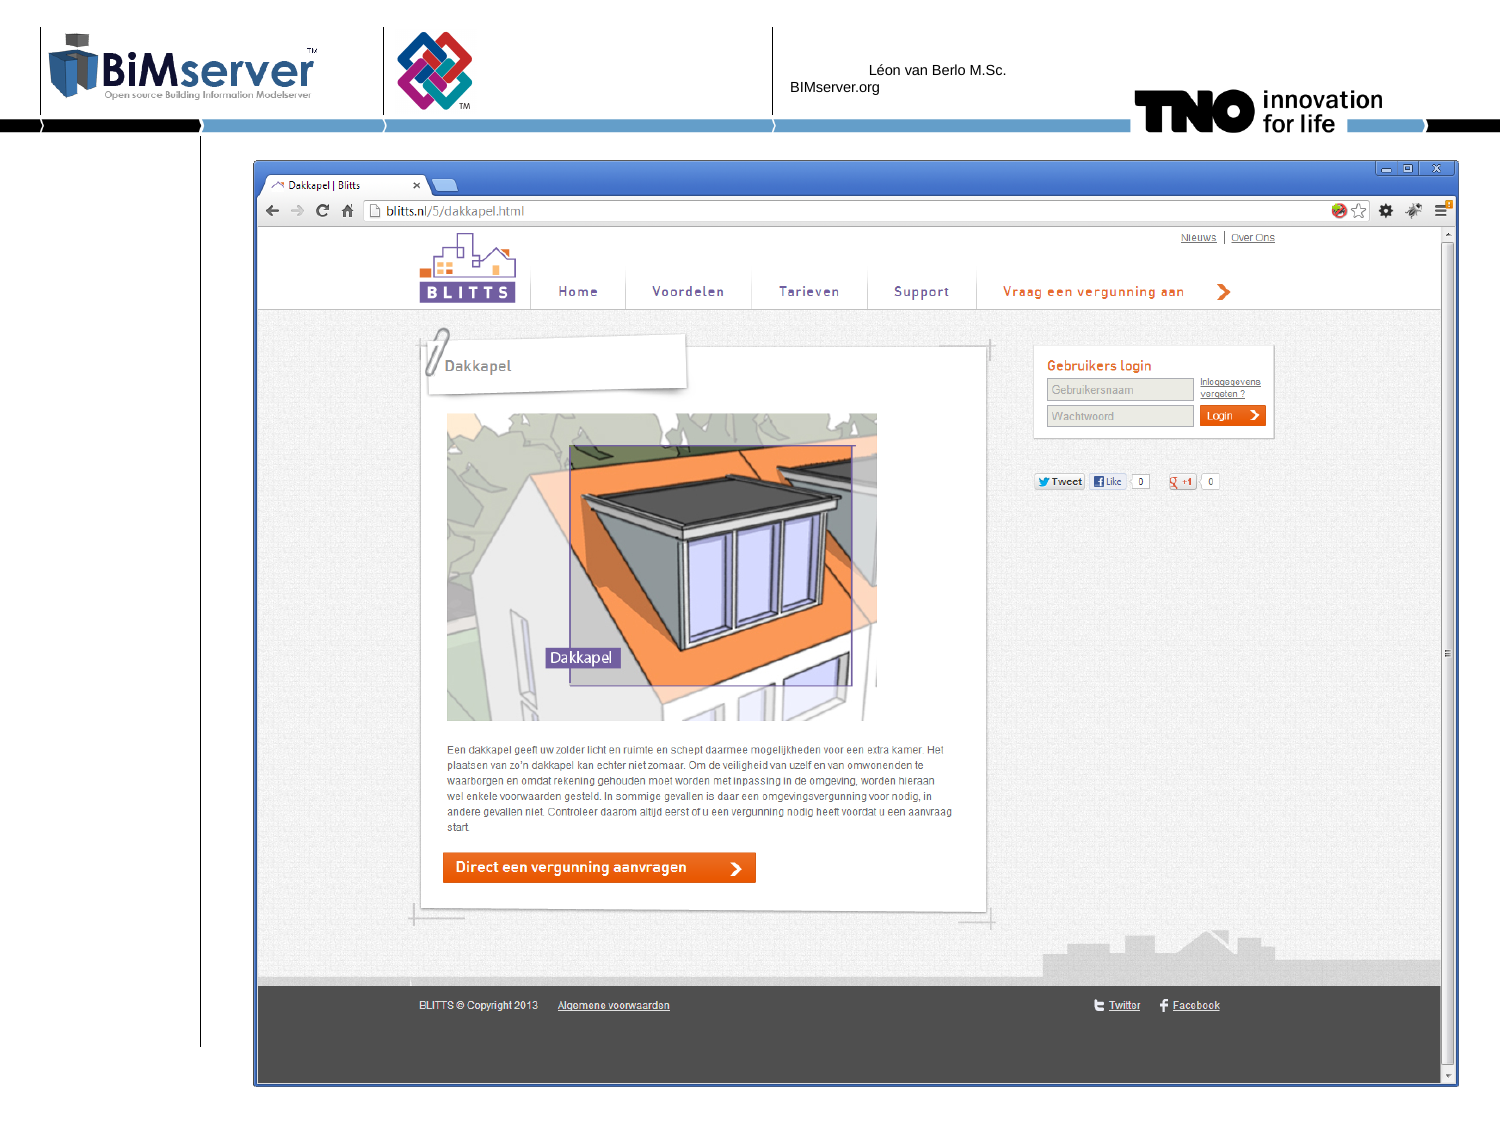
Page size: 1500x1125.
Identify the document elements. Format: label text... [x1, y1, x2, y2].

picture [253, 160, 1459, 1087]
picture [0, 20, 1500, 133]
footer Léon van Berlo M.Sc. BIMserver.org [790, 60, 1086, 79]
